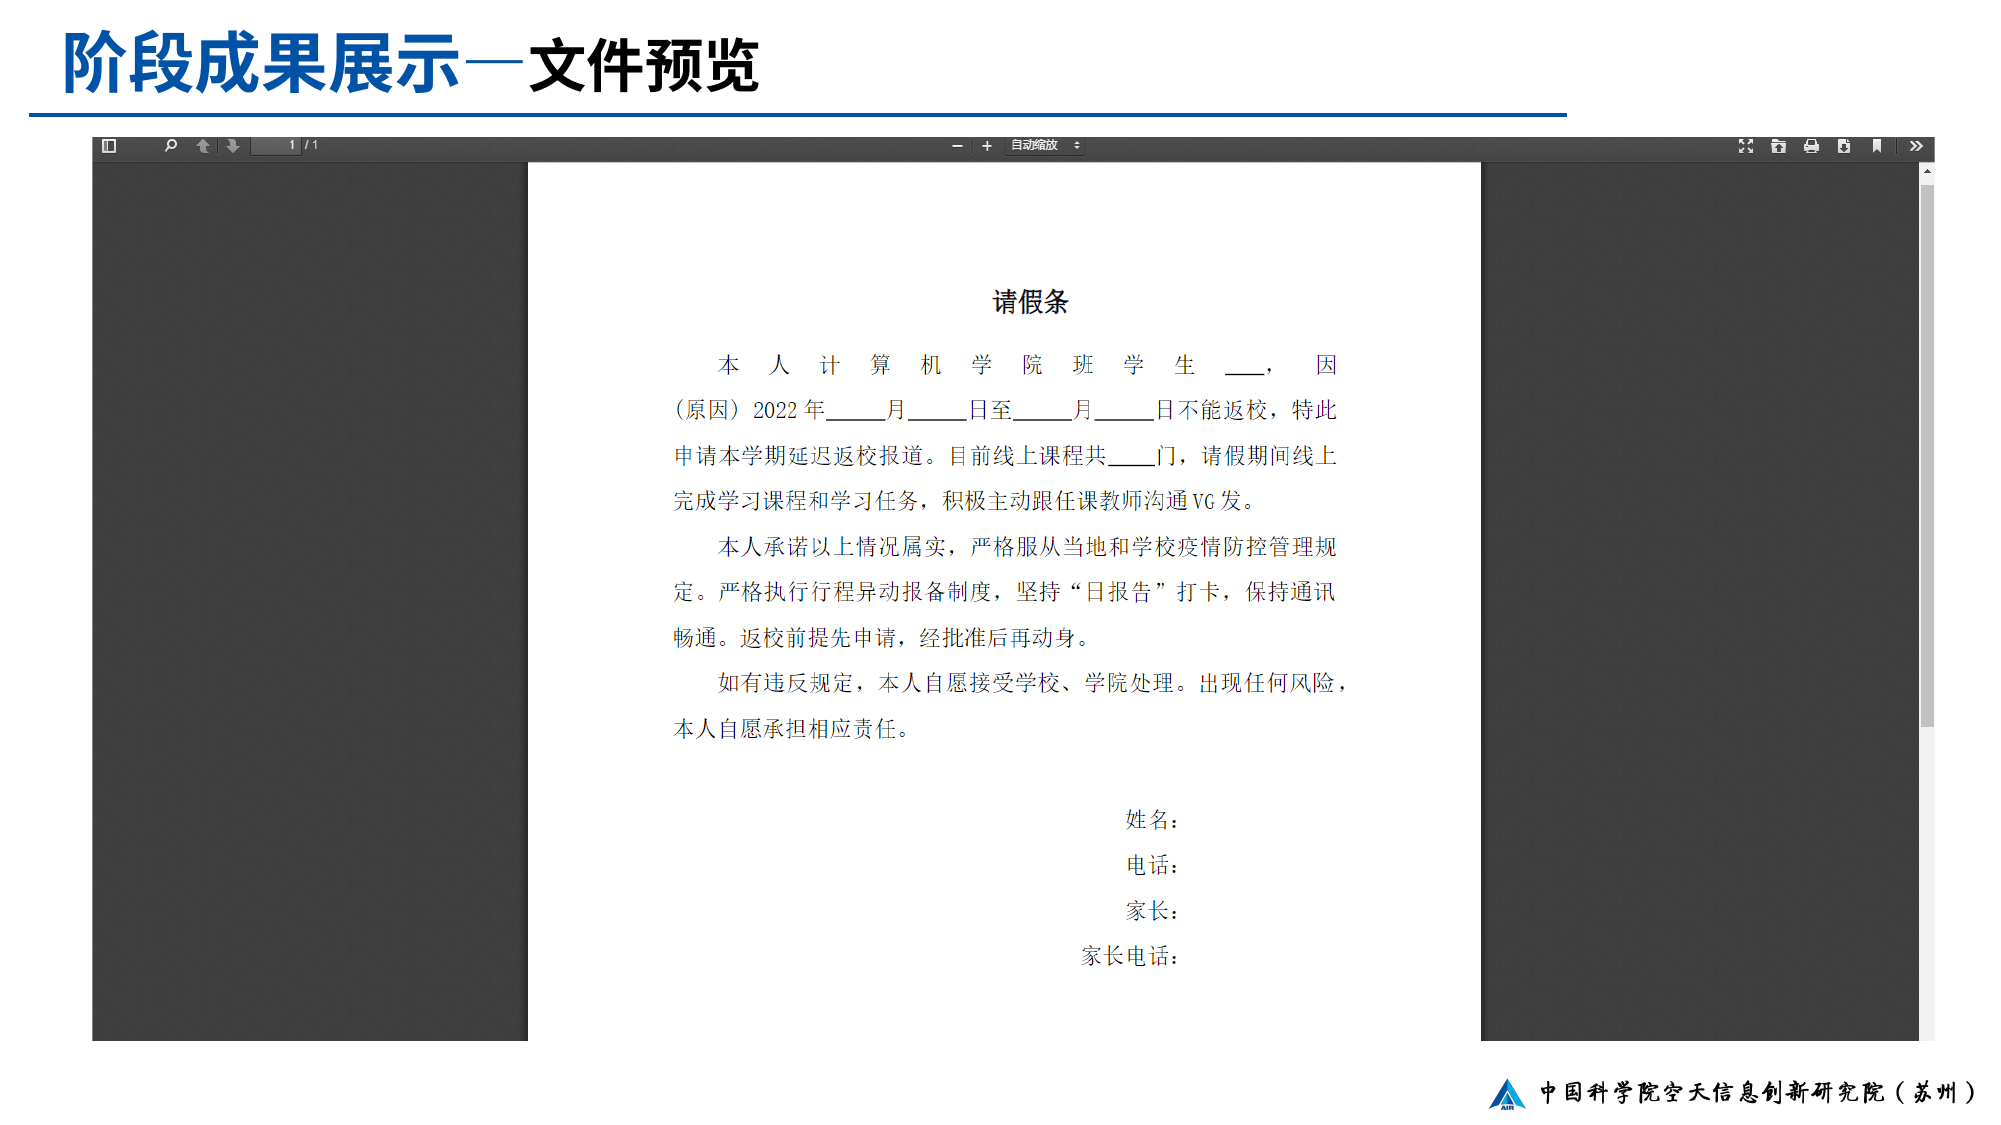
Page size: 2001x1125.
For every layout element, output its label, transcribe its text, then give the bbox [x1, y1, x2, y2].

text_box 阶段成果展示—文件预览 [0, 21, 1350, 92]
picture [1488, 1060, 2001, 1125]
picture [92, 137, 1935, 1041]
